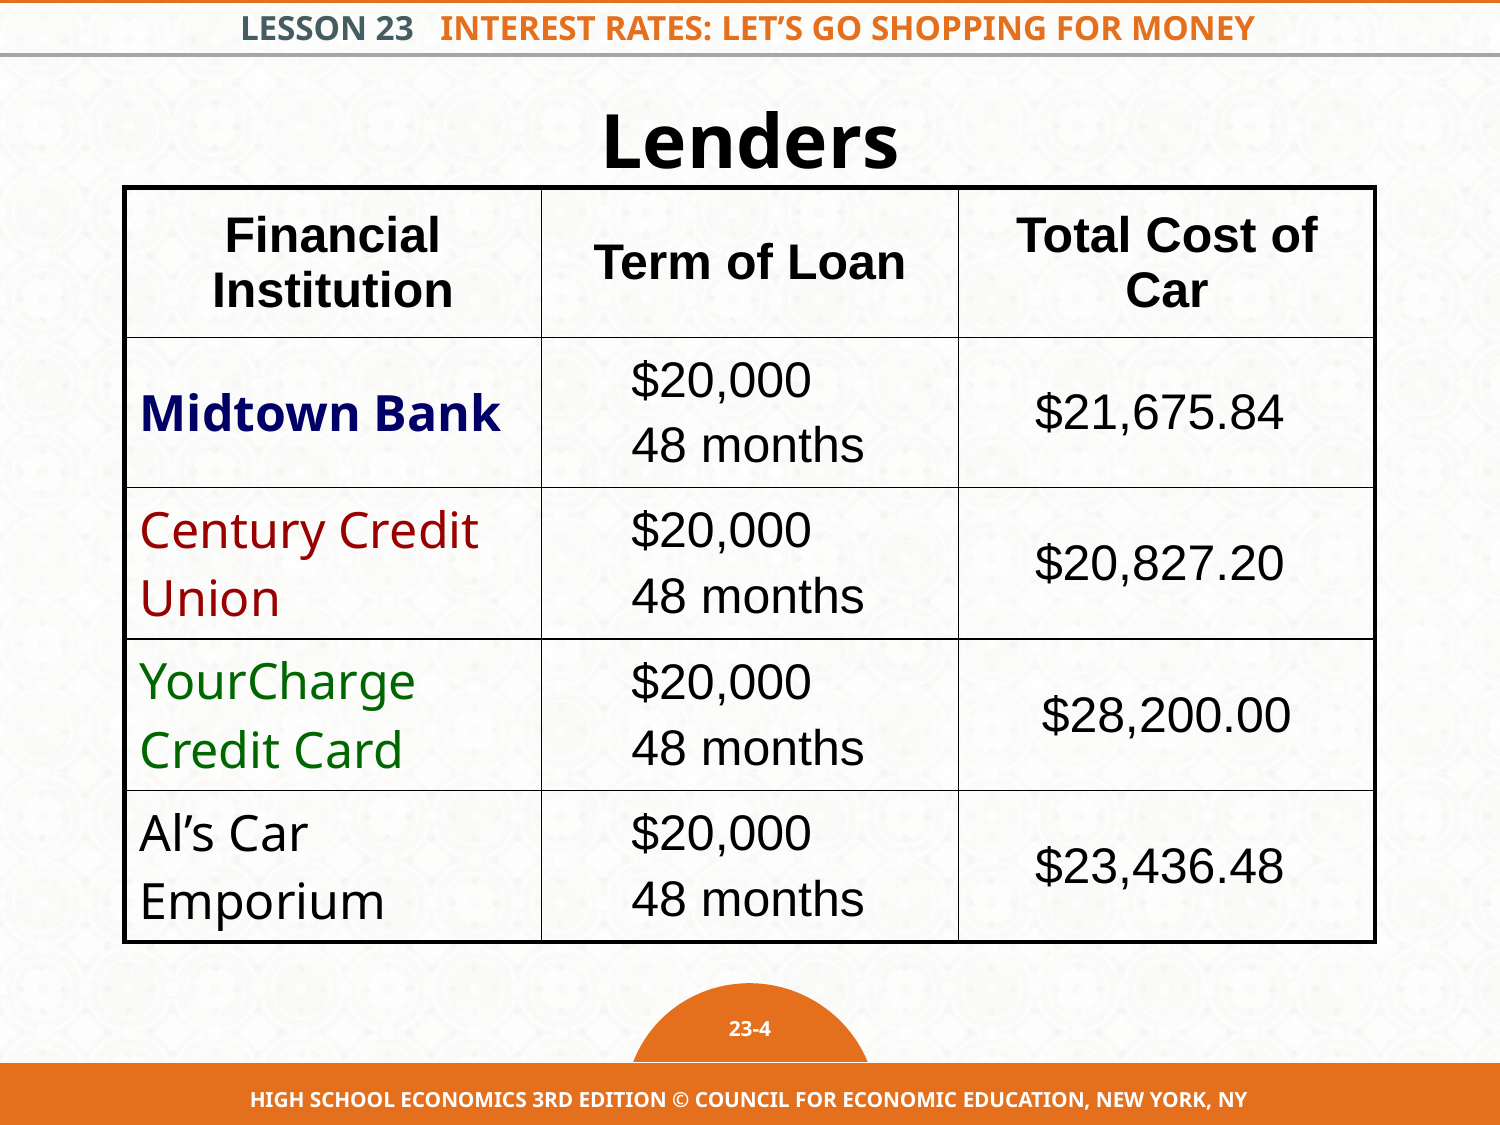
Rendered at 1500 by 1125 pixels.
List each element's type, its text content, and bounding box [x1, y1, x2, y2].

table_cell Century Credit Union [127, 488, 541, 638]
table_cell $28,200.00 [959, 640, 1373, 790]
table_cell Midtown Bank [127, 338, 541, 487]
table_cell $20,000 48 months [542, 488, 958, 638]
table_header Term of Loan [542, 190, 958, 337]
table_cell YourCharge Credit Card [127, 640, 541, 790]
table_cell $21,675.84 [959, 338, 1373, 487]
table_header Financial Institution [127, 190, 541, 337]
table_cell $20,000 48 months [542, 338, 958, 487]
table_cell $20,000 48 months [542, 791, 958, 940]
picture [0, 3, 1500, 53]
table_cell Al’s Car Emporium [127, 791, 541, 940]
table_header Total Cost of Car [959, 190, 1373, 337]
picture [0, 57, 1500, 1062]
table_cell $20,827.20 [959, 488, 1373, 638]
table_cell $23,436.48 [959, 791, 1373, 940]
table_cell $20,000 48 months [542, 640, 958, 790]
title Lenders [75, 45, 1425, 233]
